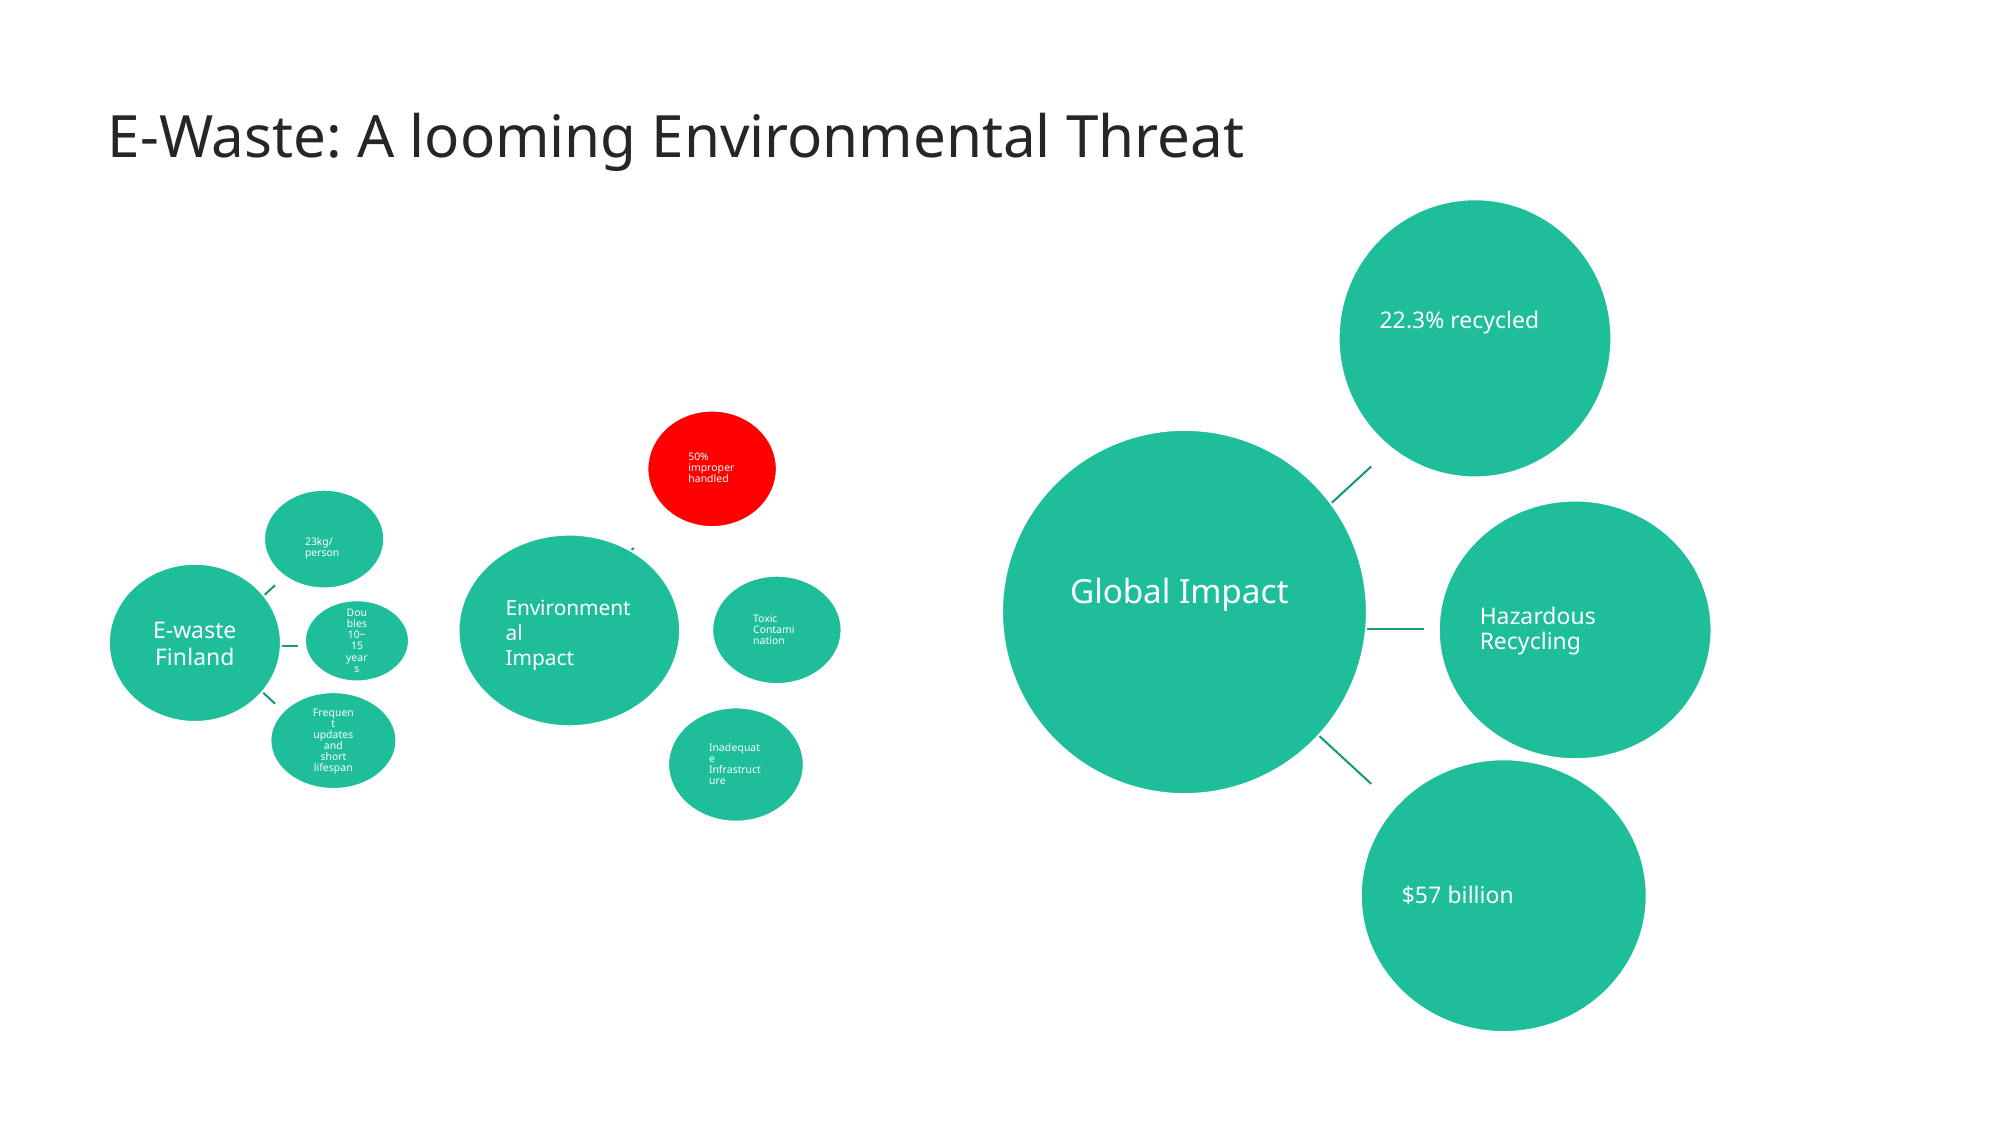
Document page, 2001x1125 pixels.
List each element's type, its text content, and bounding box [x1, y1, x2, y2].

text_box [458, 410, 894, 822]
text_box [108, 489, 458, 789]
title E-Waste: A looming Environmental Threat [92, 91, 1920, 184]
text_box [1001, 199, 1920, 1033]
